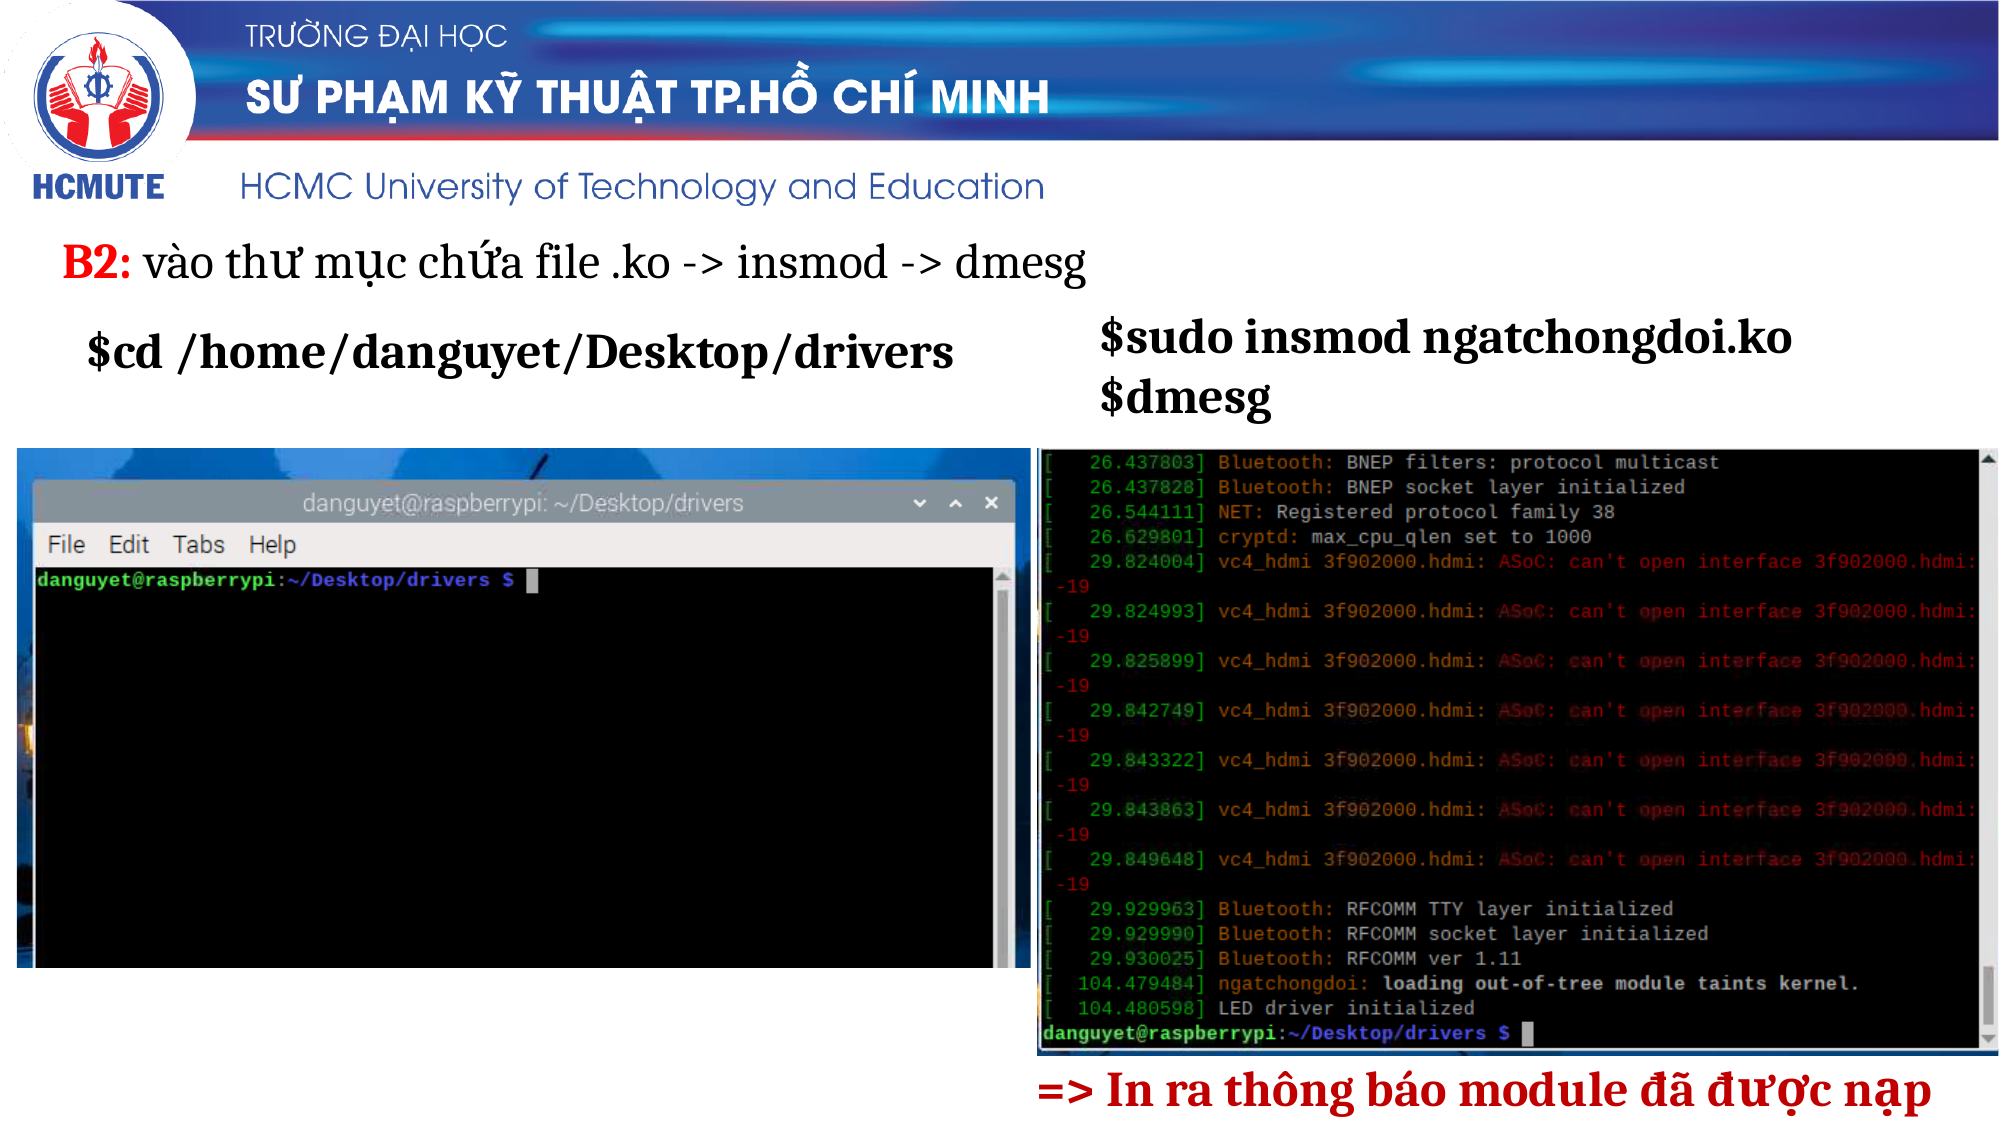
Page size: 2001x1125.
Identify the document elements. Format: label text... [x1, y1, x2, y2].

text_box B2: vào thư mục chứa file .ko -> insmod -> dmesg [47, 220, 1223, 297]
picture [1036, 447, 1999, 1056]
text_box => In ra thông báo module đã được nạp [1021, 1049, 2000, 1124]
text_box $sudo insmod ngatchongdoi.ko $dmesg [1084, 296, 1938, 431]
text_box $cd /home/danguyet/Desktop/drivers [71, 310, 1000, 386]
picture [16, 447, 1031, 968]
picture [0, 0, 2000, 207]
